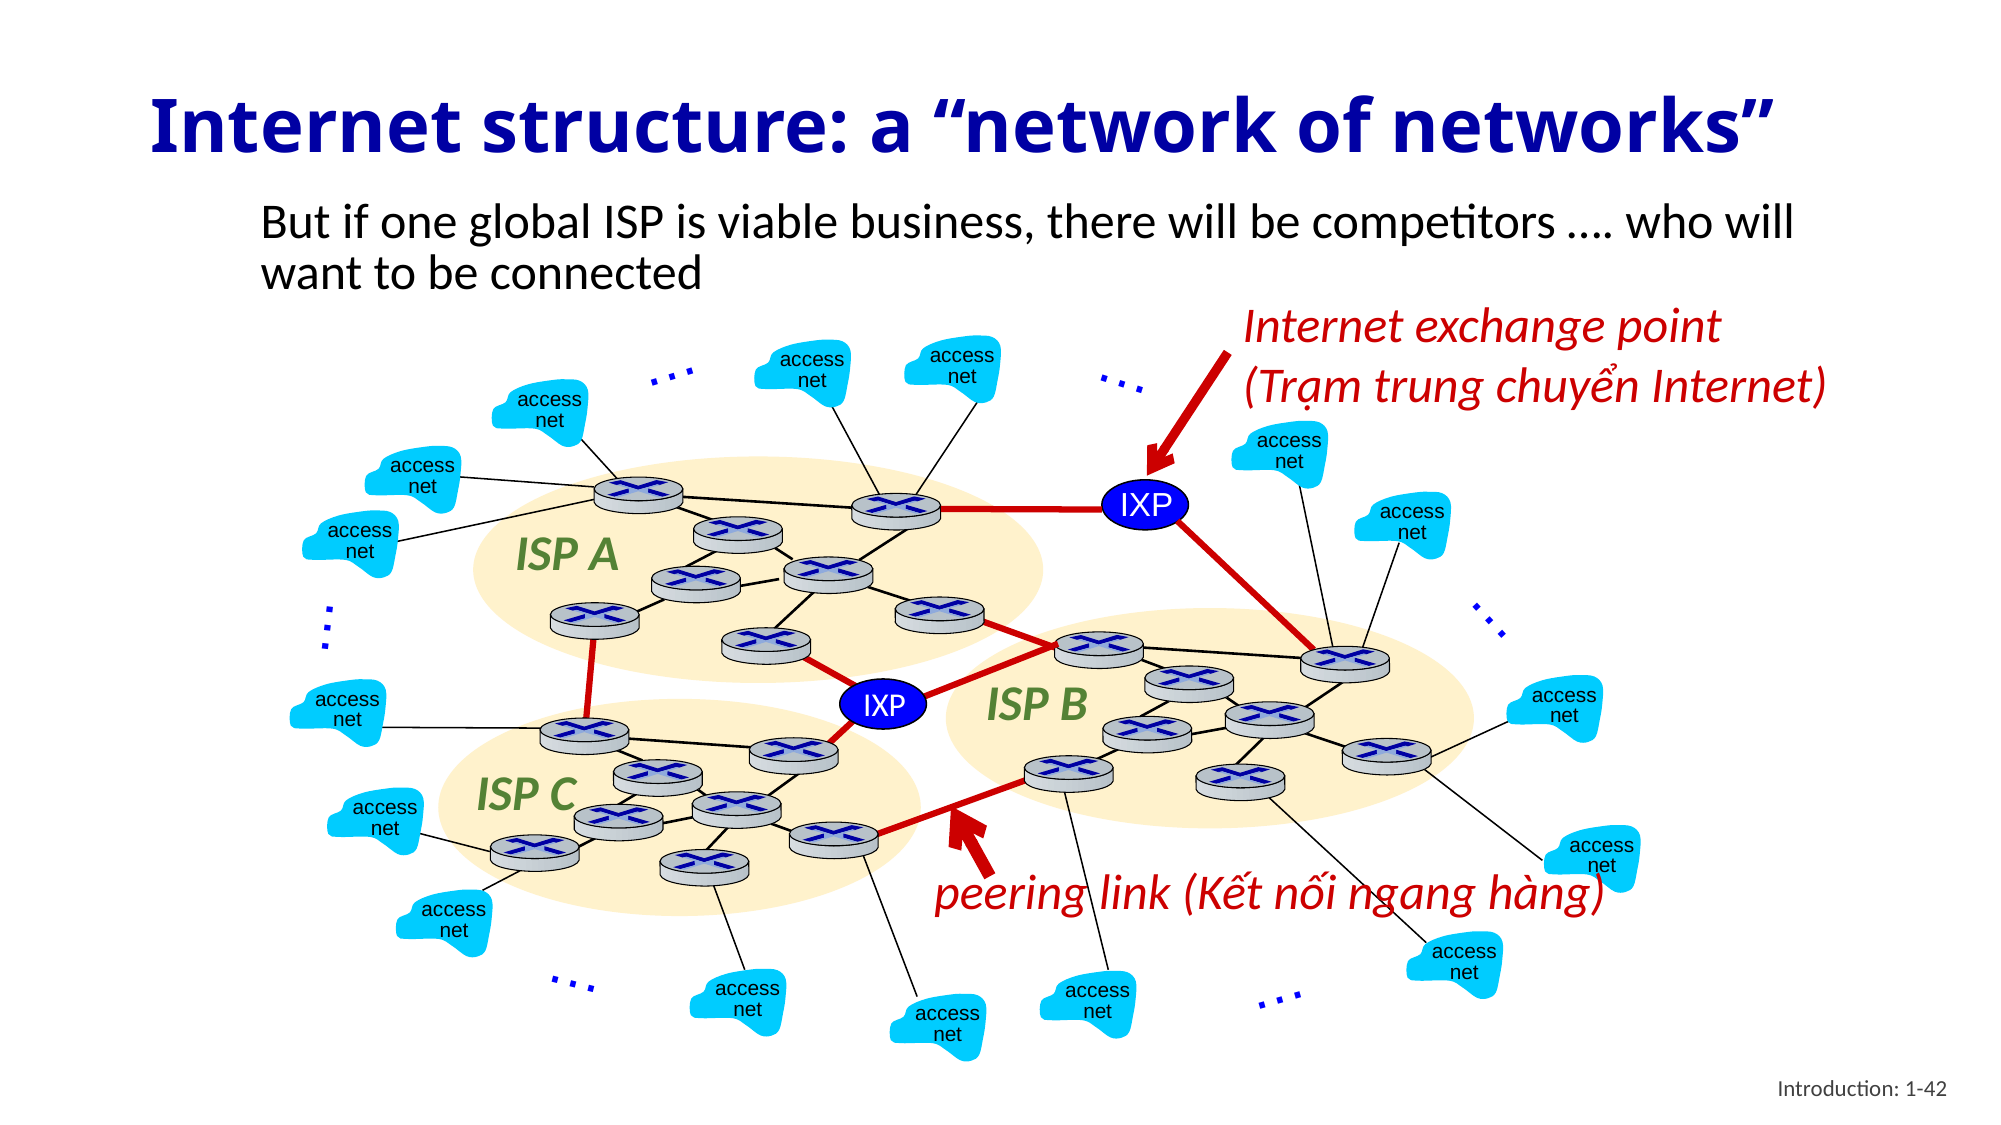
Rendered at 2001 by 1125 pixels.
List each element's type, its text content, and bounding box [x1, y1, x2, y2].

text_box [940, 475, 1314, 650]
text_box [585, 617, 1068, 840]
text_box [540, 717, 629, 755]
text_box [1146, 284, 1858, 476]
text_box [1300, 646, 1390, 683]
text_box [1054, 631, 1144, 669]
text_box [895, 596, 985, 634]
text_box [749, 737, 839, 775]
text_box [550, 602, 640, 640]
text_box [1024, 755, 1114, 793]
title Internet structure: a “network of networks” [135, 55, 1861, 202]
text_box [789, 822, 879, 859]
slide_number Introduction: 1-42 [1512, 1056, 1963, 1117]
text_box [265, 314, 1650, 1063]
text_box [915, 806, 1625, 928]
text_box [721, 627, 811, 665]
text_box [789, 643, 1059, 758]
text_box But if one global ISP is viable business, there will be competitors …. who will want to be connected [245, 190, 1841, 302]
